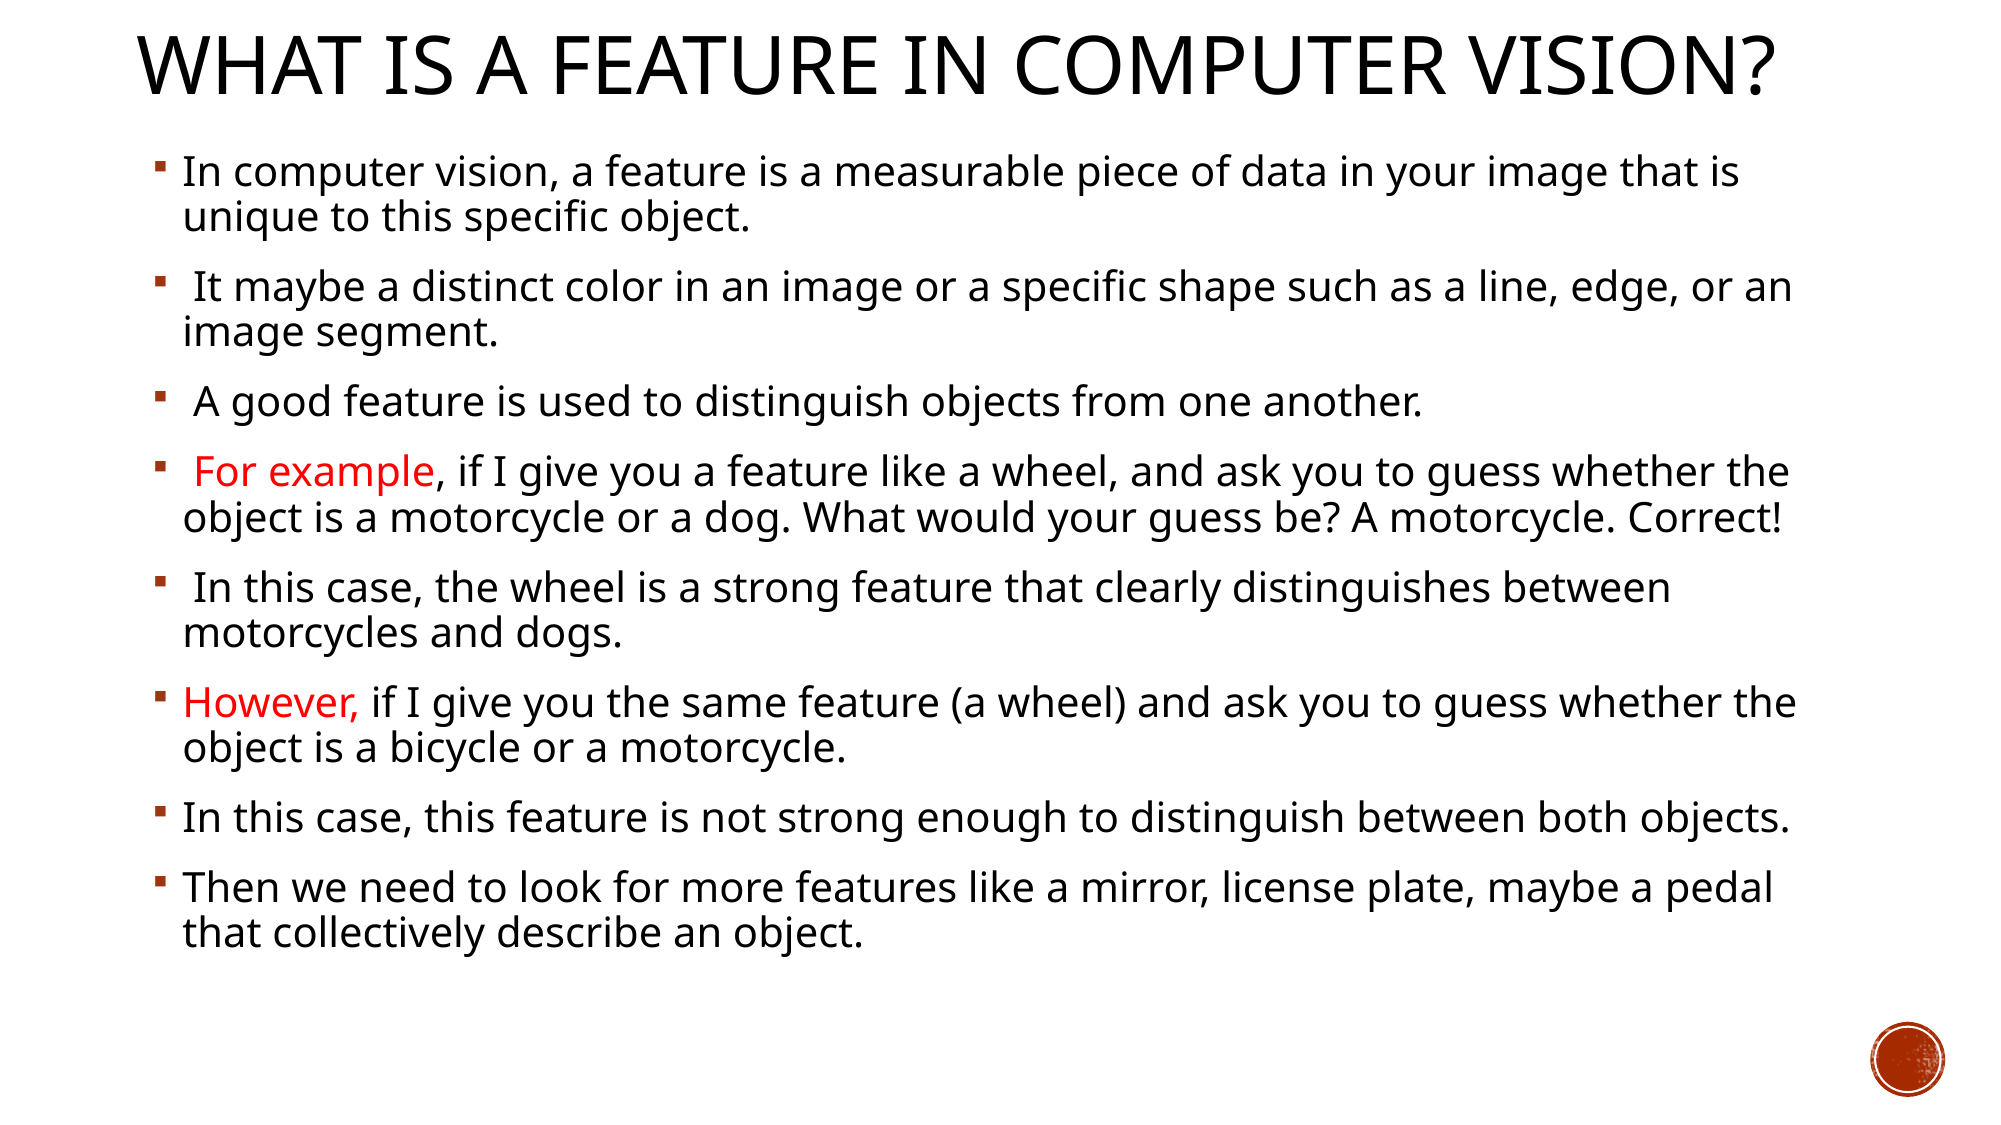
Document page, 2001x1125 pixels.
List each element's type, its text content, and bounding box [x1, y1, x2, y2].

list In computer vision, a feature is a measurable piece of data in your image that is unique to this specific object. It maybe a distinct color in an image or a specific shape such as a line, edge, or an image segment. A good feature is used to distinguish objects from one another. For example, if I give you a feature like a wheel, and ask you to guess whether the object is a motorcycle or a dog. What would your guess be? A motorcycle. Correct! In this case, the wheel is a strong feature that clearly distinguishes between motorcycles and dogs. However, if I give you the same feature (a wheel) and ask you to guess whether the object is a bicycle or a motorcycle. In this case, this feature is not strong enough to distinguish between both objects. Then we need to look for more features like a mirror, license plate, maybe a pedal that collectively describe an object. [137, 143, 1863, 1014]
title What is a feature in computer vision? [121, 16, 1847, 121]
